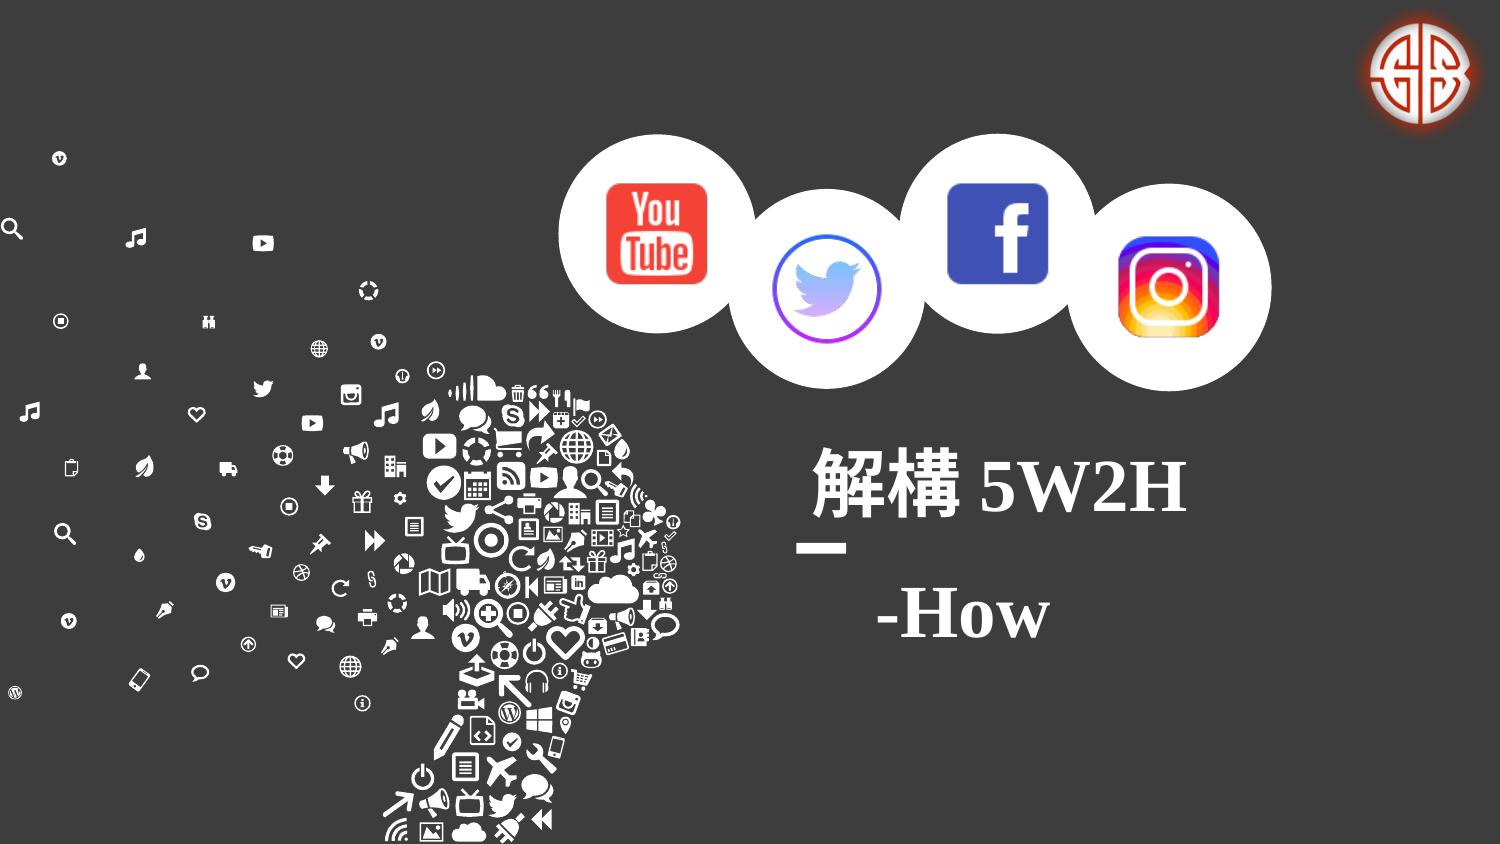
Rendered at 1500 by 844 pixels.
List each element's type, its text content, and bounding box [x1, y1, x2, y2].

picture [1102, 220, 1236, 354]
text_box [0, 151, 681, 844]
picture [590, 167, 724, 301]
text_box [1066, 183, 1272, 392]
text_box 解構5W2H [796, 442, 1500, 521]
text_box -How [860, 568, 1500, 647]
text_box [795, 542, 847, 555]
picture [1343, 0, 1497, 151]
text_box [727, 188, 926, 389]
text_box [898, 133, 1097, 334]
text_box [558, 134, 757, 334]
picture [760, 222, 894, 356]
picture [931, 167, 1065, 301]
